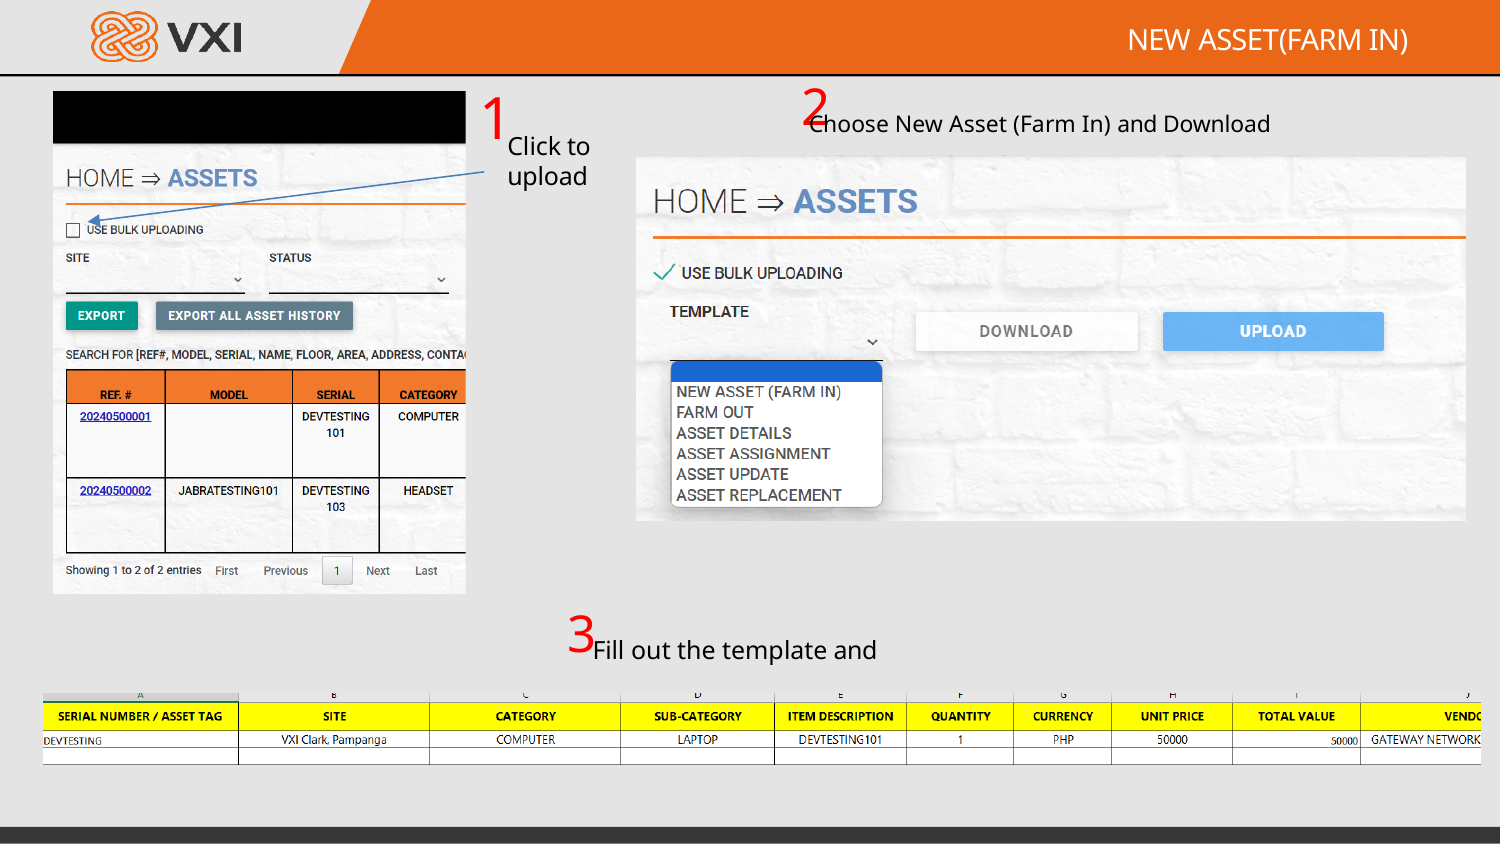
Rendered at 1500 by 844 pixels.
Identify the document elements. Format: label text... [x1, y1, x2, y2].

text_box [87, 171, 485, 223]
text_box 3 Fill out the template and upload [561, 607, 963, 691]
picture [42, 692, 1481, 766]
text_box NEW ASSET(FARM IN) [1125, 19, 1472, 57]
picture [52, 90, 466, 594]
text_box 2 Choose New Asset (Farm In) and Download [795, 81, 1309, 150]
picture [636, 155, 1466, 521]
picture [91, 11, 241, 62]
text_box 1 [477, 78, 514, 151]
text_box Click to upload [505, 127, 592, 220]
